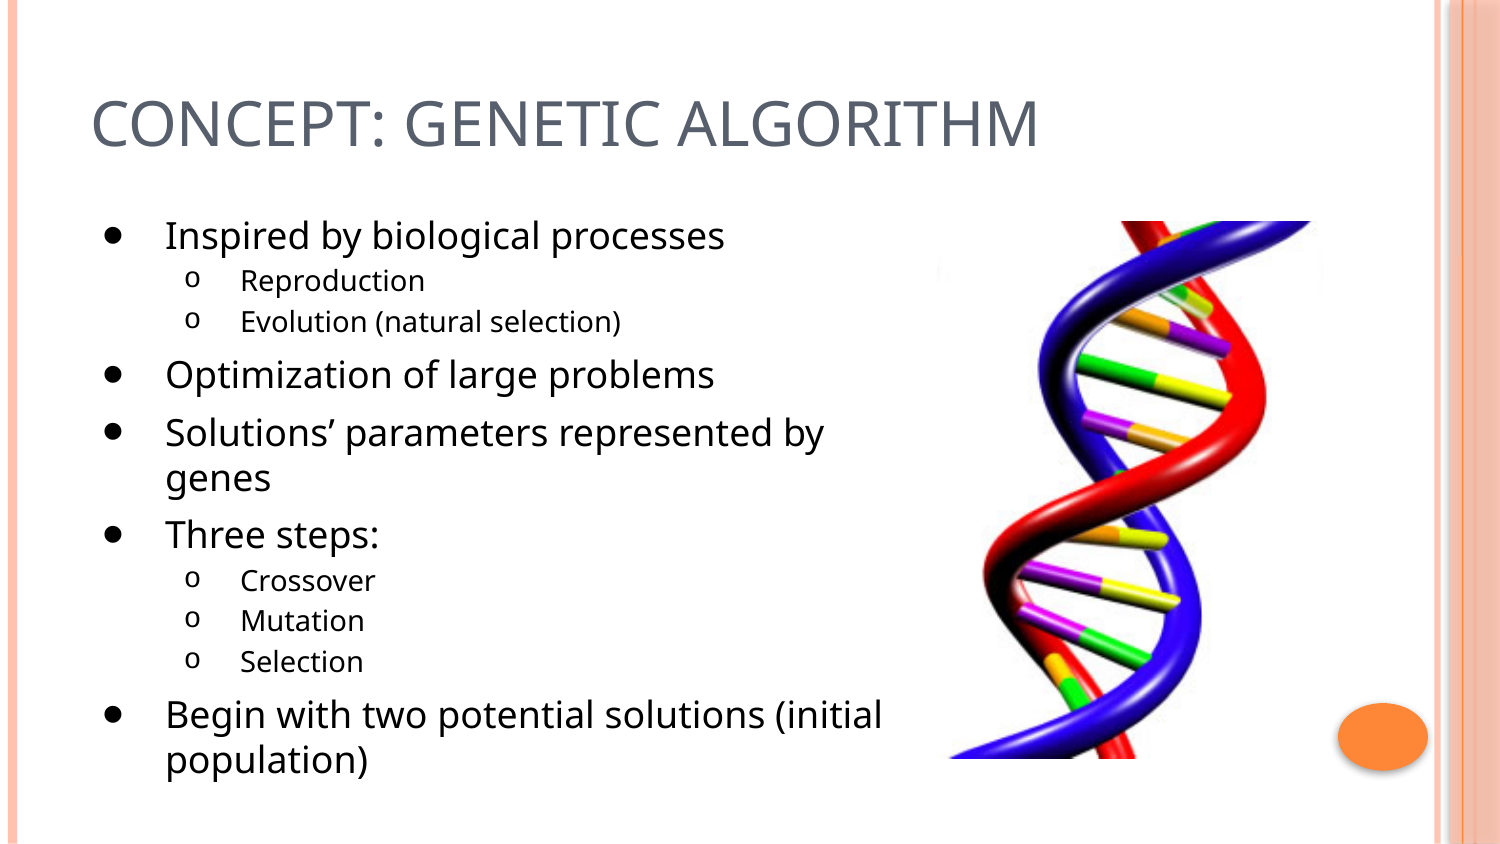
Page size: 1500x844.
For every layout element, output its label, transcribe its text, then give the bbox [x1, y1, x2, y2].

title Concept: Genetic Algorithm [75, 33, 1425, 175]
list Inspired by biological processes Reproduction Evolution (natural selection) Optimization of large problems Solutions’ parameters represented by genes Three steps: Crossover Mutation Selection Begin with two potential solutions (initial population) [75, 196, 936, 808]
picture [936, 221, 1325, 759]
